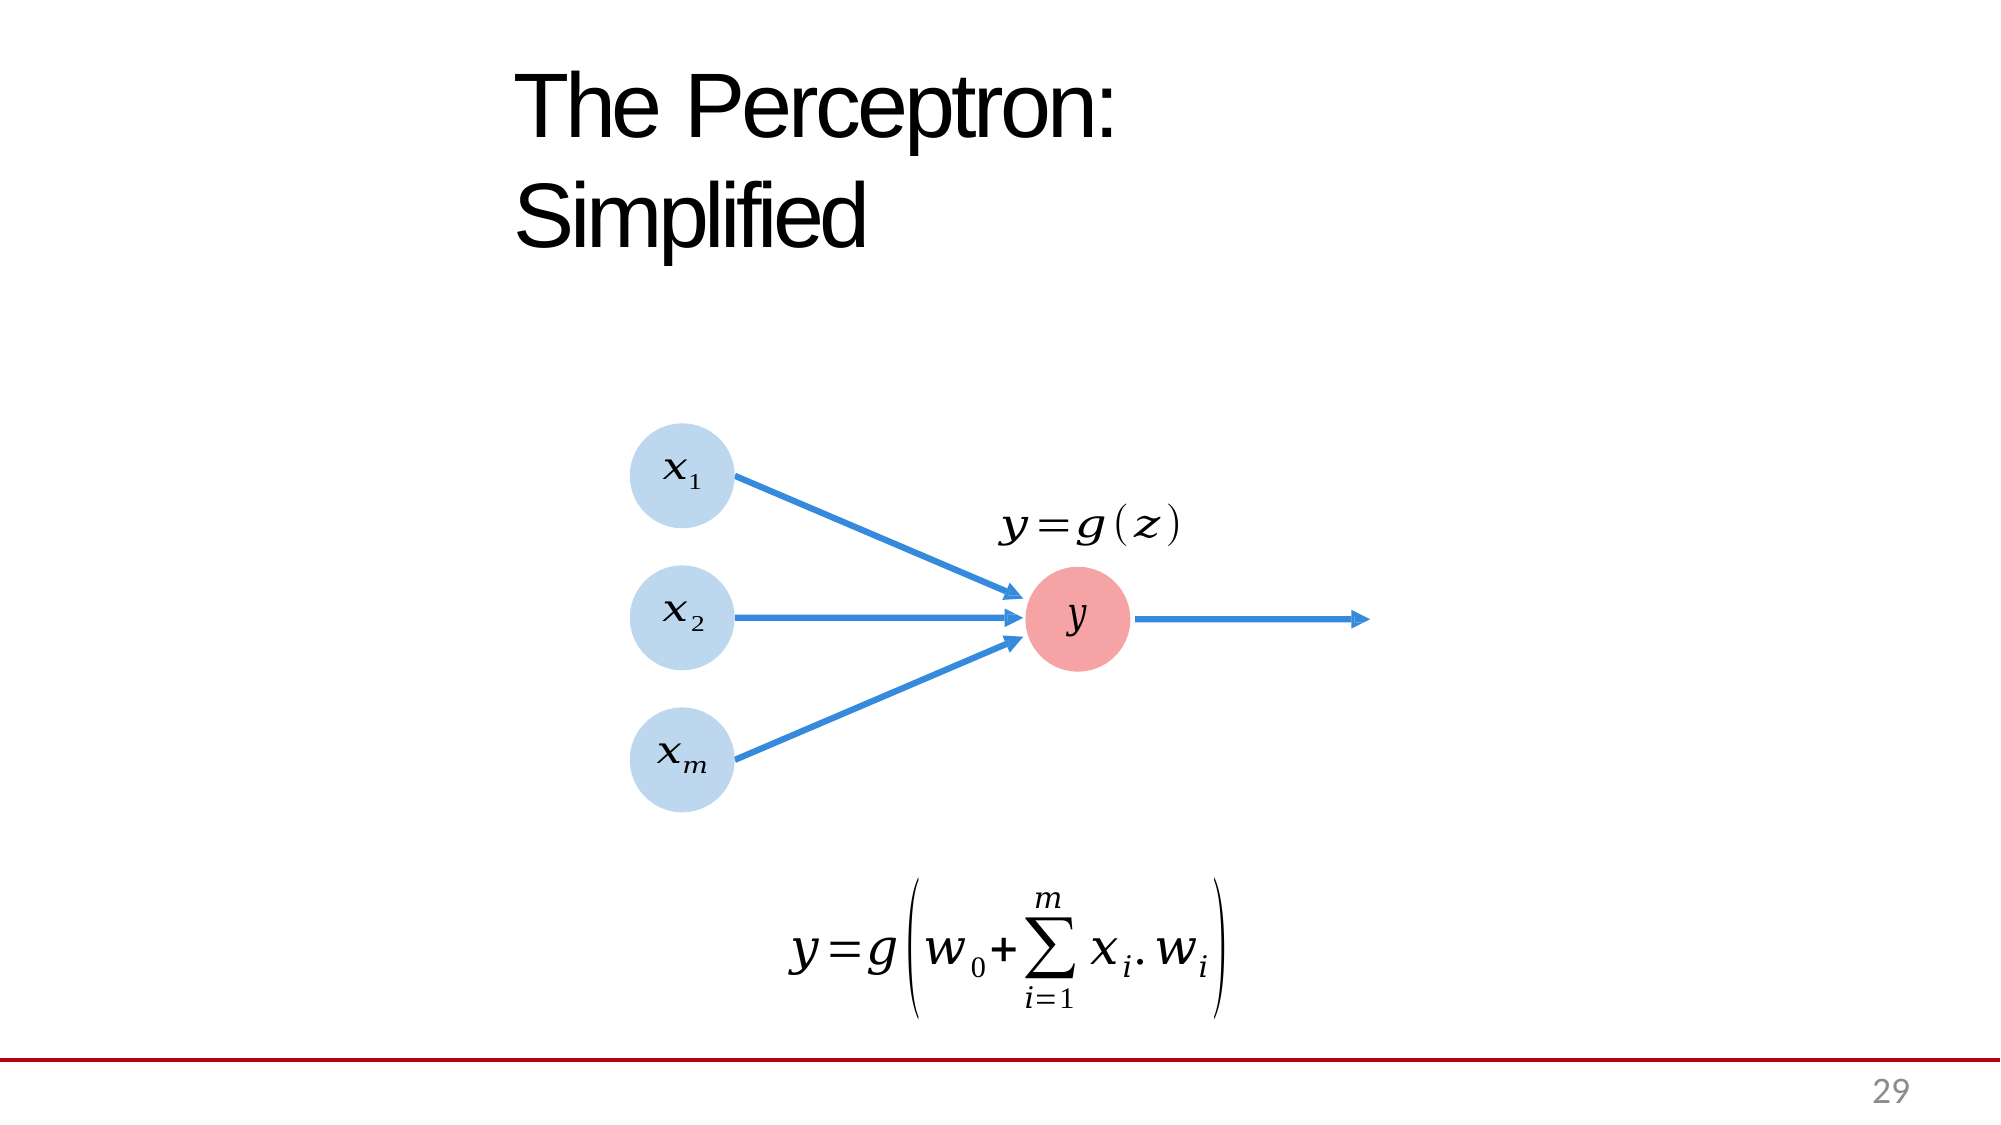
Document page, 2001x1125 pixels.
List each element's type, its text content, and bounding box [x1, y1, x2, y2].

text_box [1025, 566, 1131, 672]
text_box [735, 472, 1024, 600]
text_box [1135, 609, 1371, 629]
text_box [735, 635, 1024, 763]
slide_number 29 [1449, 1065, 1910, 1122]
text_box [629, 565, 735, 671]
title The Perceptron: Simplified [511, 44, 1489, 267]
text_box [629, 707, 735, 813]
text_box [629, 423, 735, 529]
text_box [735, 608, 1024, 628]
